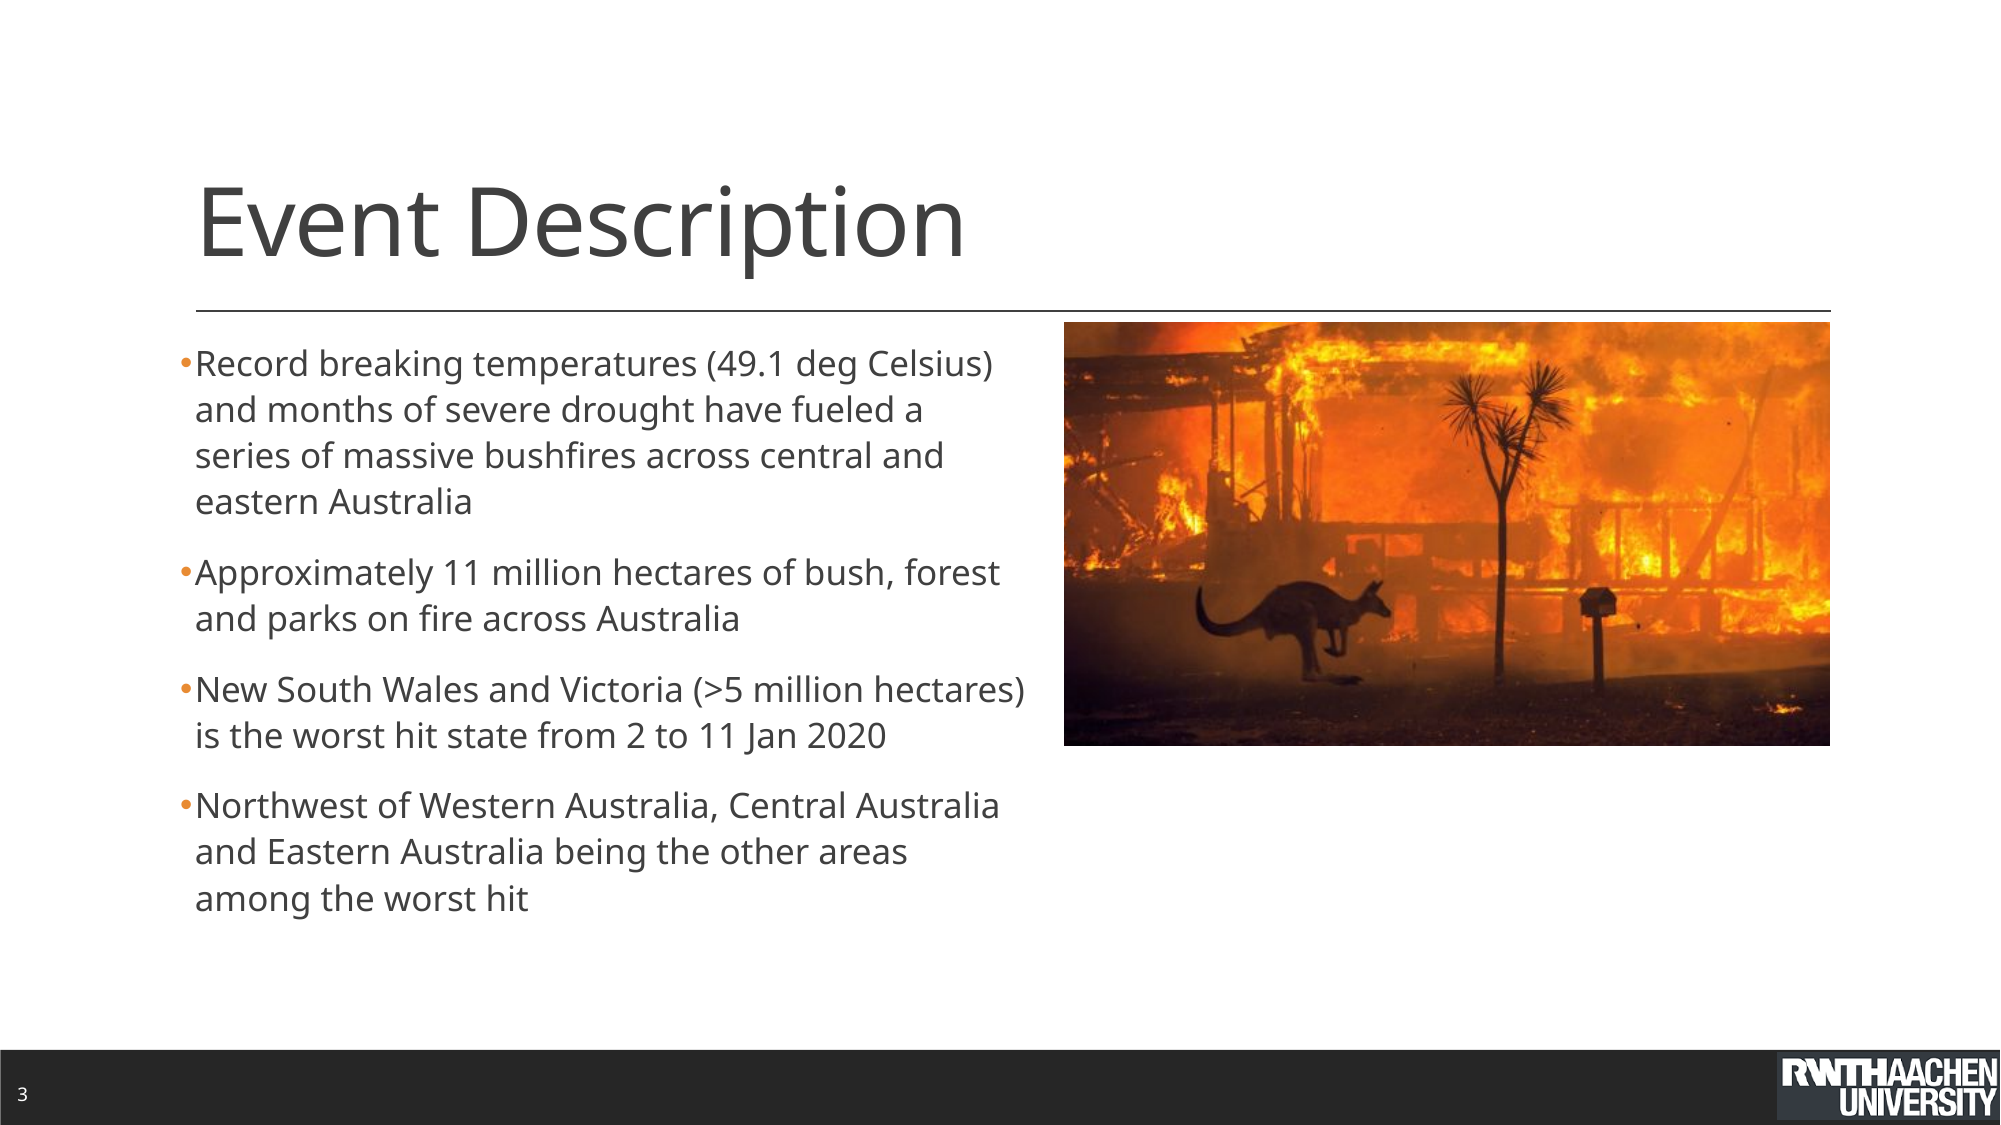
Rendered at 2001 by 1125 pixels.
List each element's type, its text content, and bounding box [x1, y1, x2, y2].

picture [1777, 1051, 2000, 1121]
picture [1063, 321, 1831, 746]
slide_number 3 [2, 1065, 131, 1125]
list Record breaking temperatures (49.1 deg Celsius) and months of severe drought have fueled a series of massive bushfires across central and eastern Australia Approximately 11 million hectares of bush, forest and parks on fire across Australia New South Wales and Victoria (>5 million hectares) is the worst hit state from 2 to 11 Jan 2020 Northwest of Western Australia, Central Australia and Eastern Australia being the other areas among the worst hit [180, 329, 1029, 945]
title Event Description [180, 47, 1830, 285]
